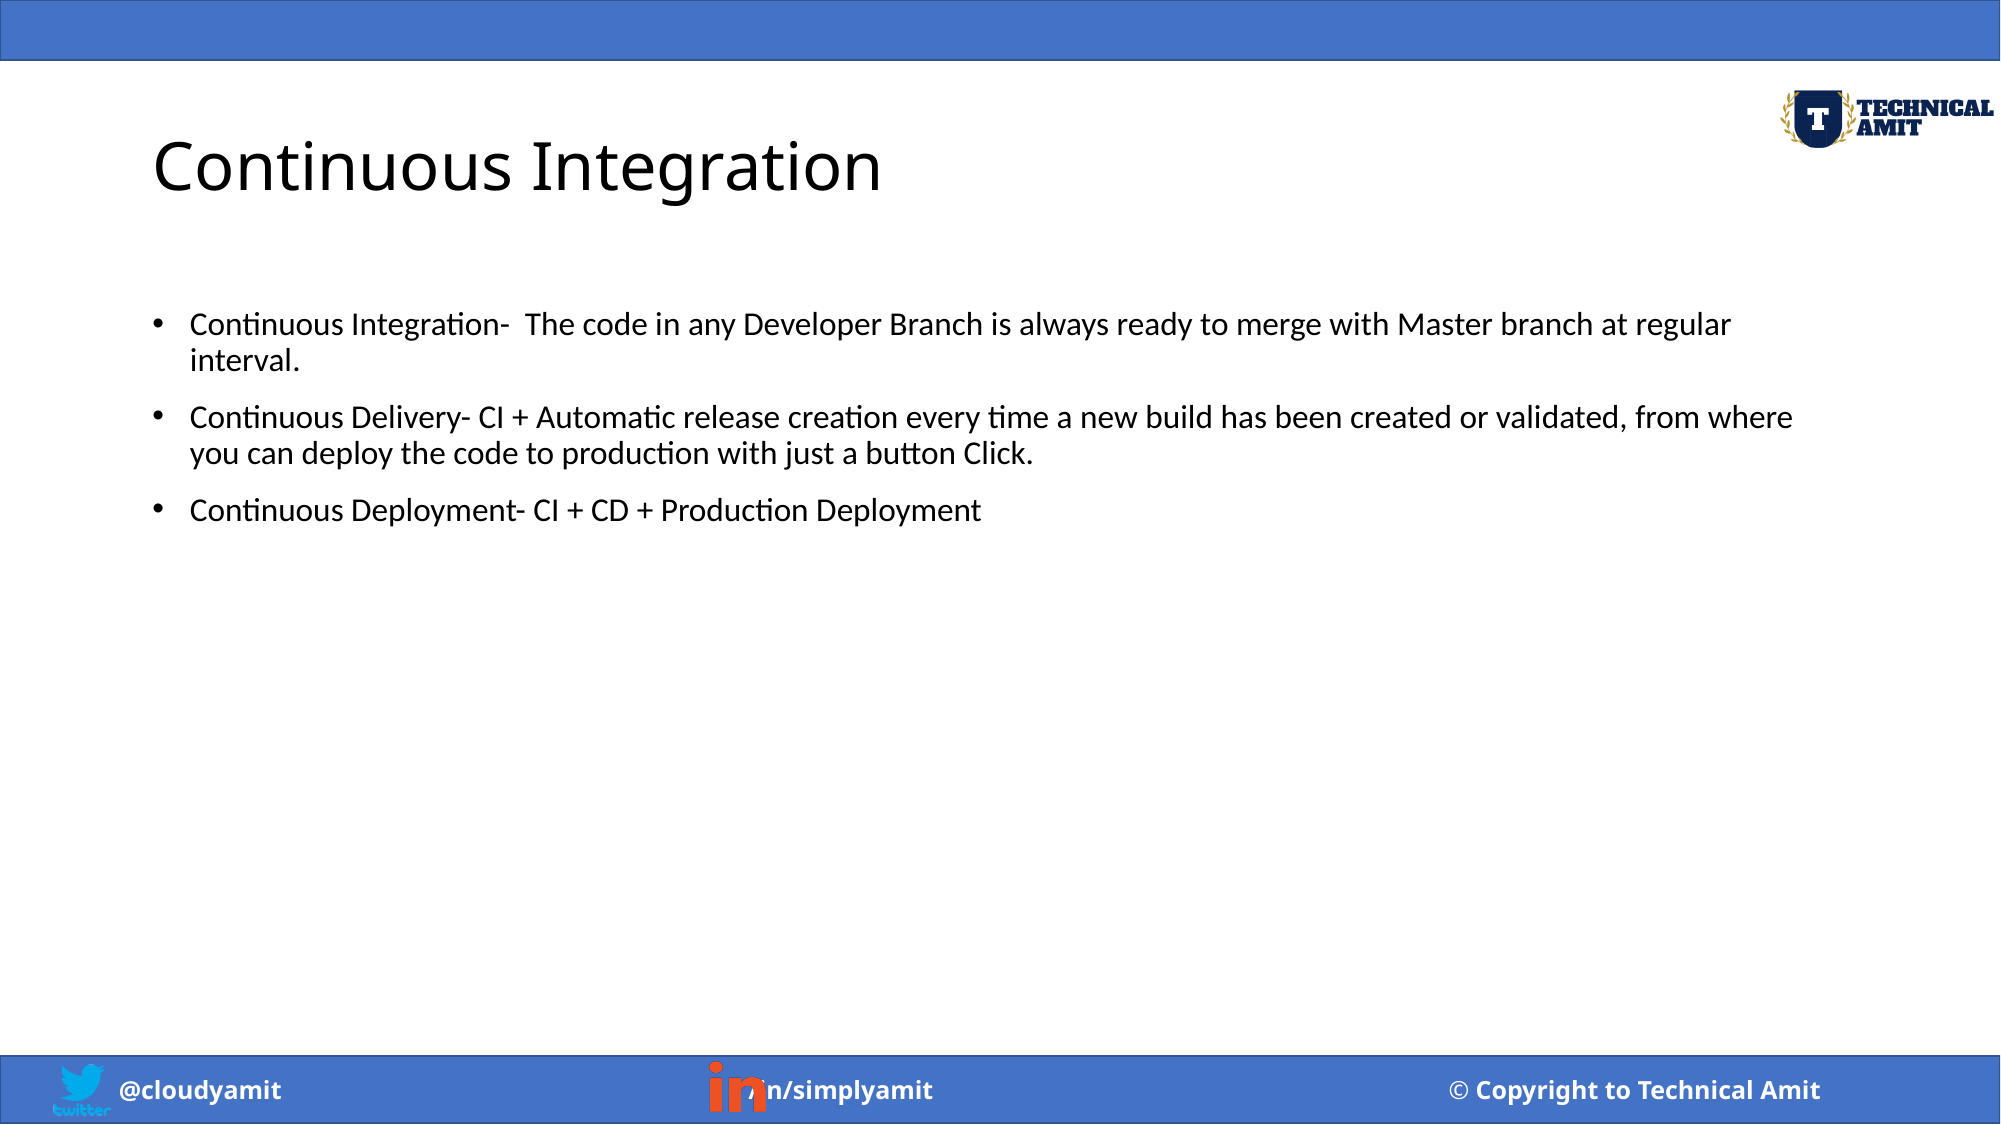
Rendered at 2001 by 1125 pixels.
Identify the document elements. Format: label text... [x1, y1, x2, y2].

picture [47, 1061, 117, 1118]
picture [709, 1061, 766, 1112]
list Continuous Integration- The code in any Developer Branch is always ready to merge with Master branch at regular interval. Continuous Delivery- CI + Automatic release creation every time a new build has been created or validated, from where you can deploy the code to production with just a button Click. Continuous Deployment- CI + CD + Production Deployment [137, 299, 1863, 1014]
title Continuous Integration [137, 59, 1863, 278]
picture [1863, 61, 1997, 234]
